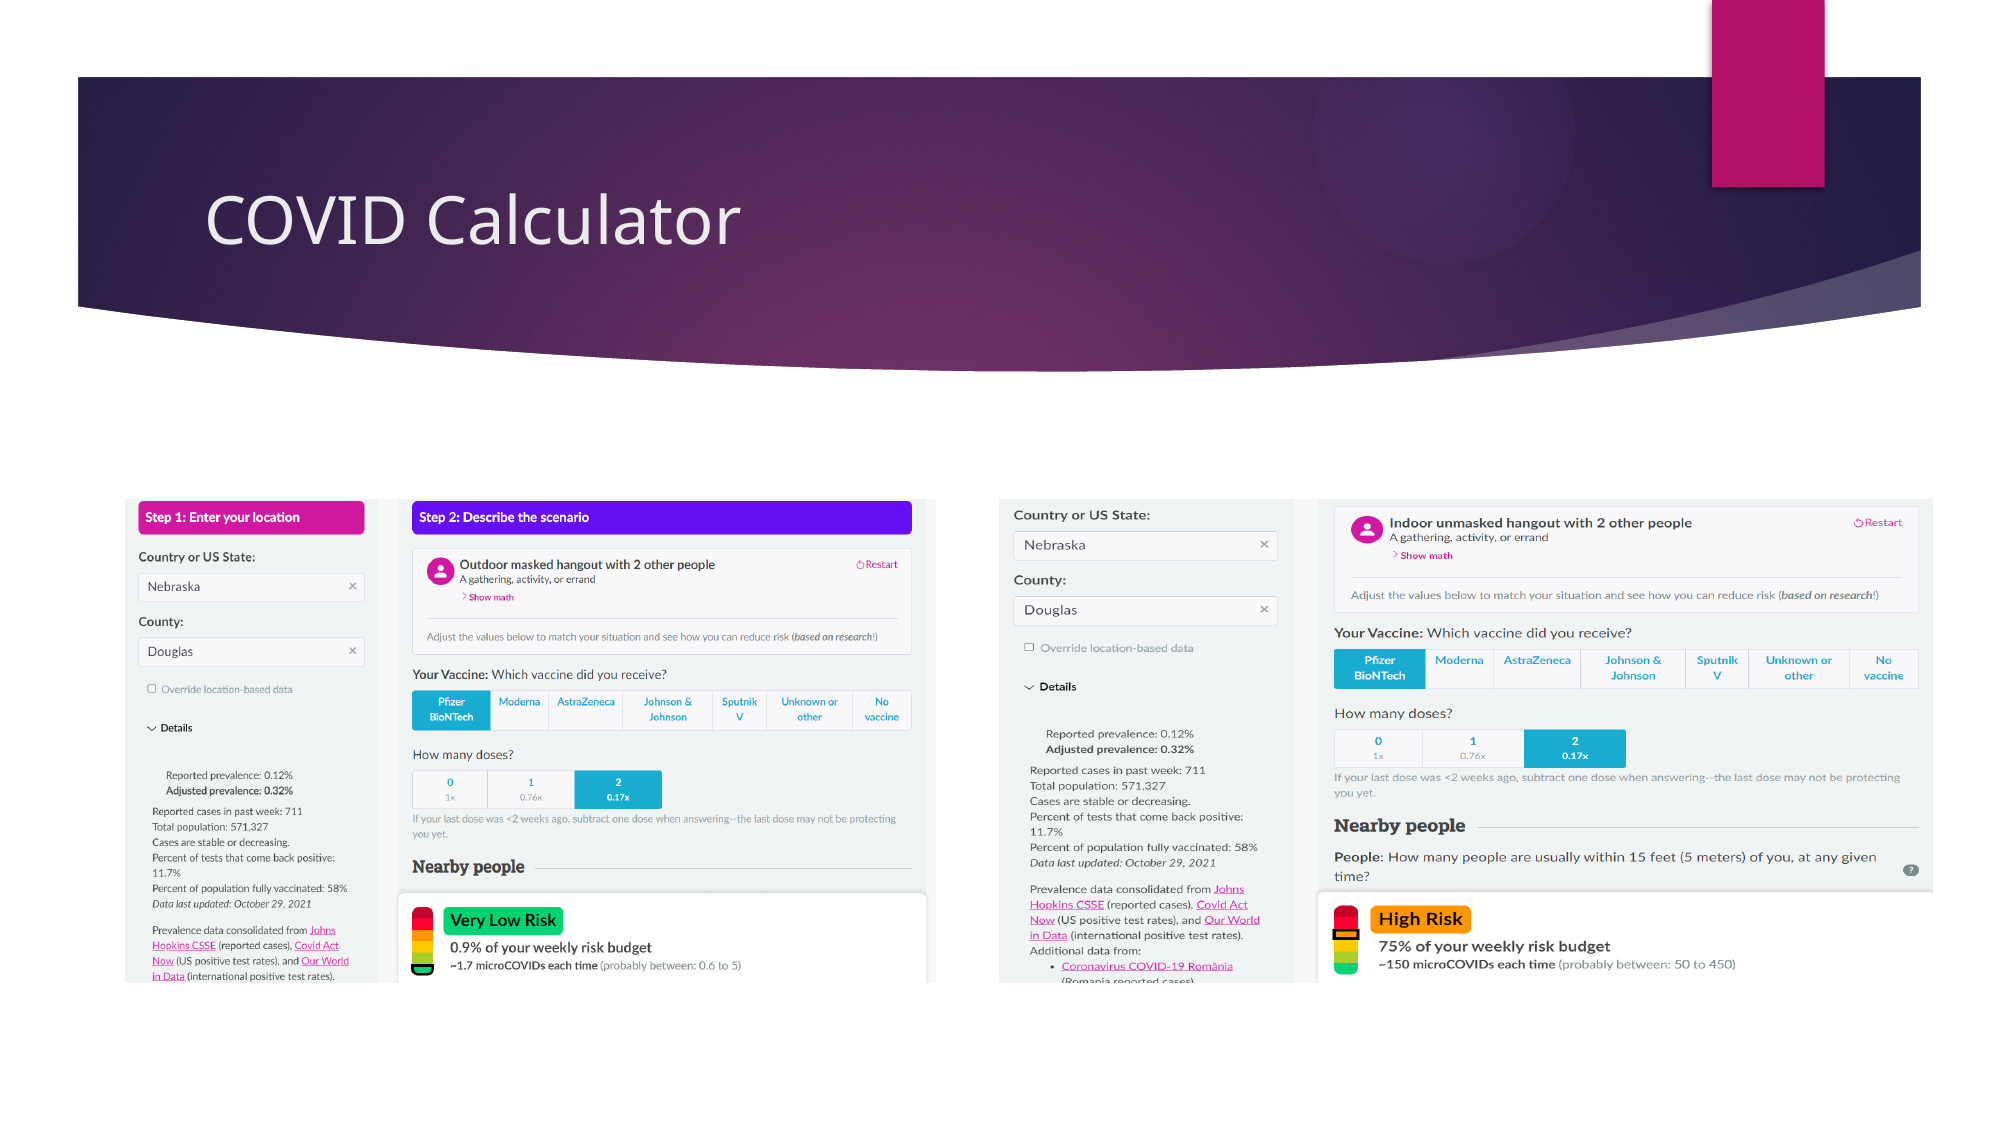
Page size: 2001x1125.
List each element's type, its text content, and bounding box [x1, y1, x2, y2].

title COVID Calculator [189, 159, 1627, 276]
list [124, 499, 936, 983]
picture [999, 499, 1933, 983]
